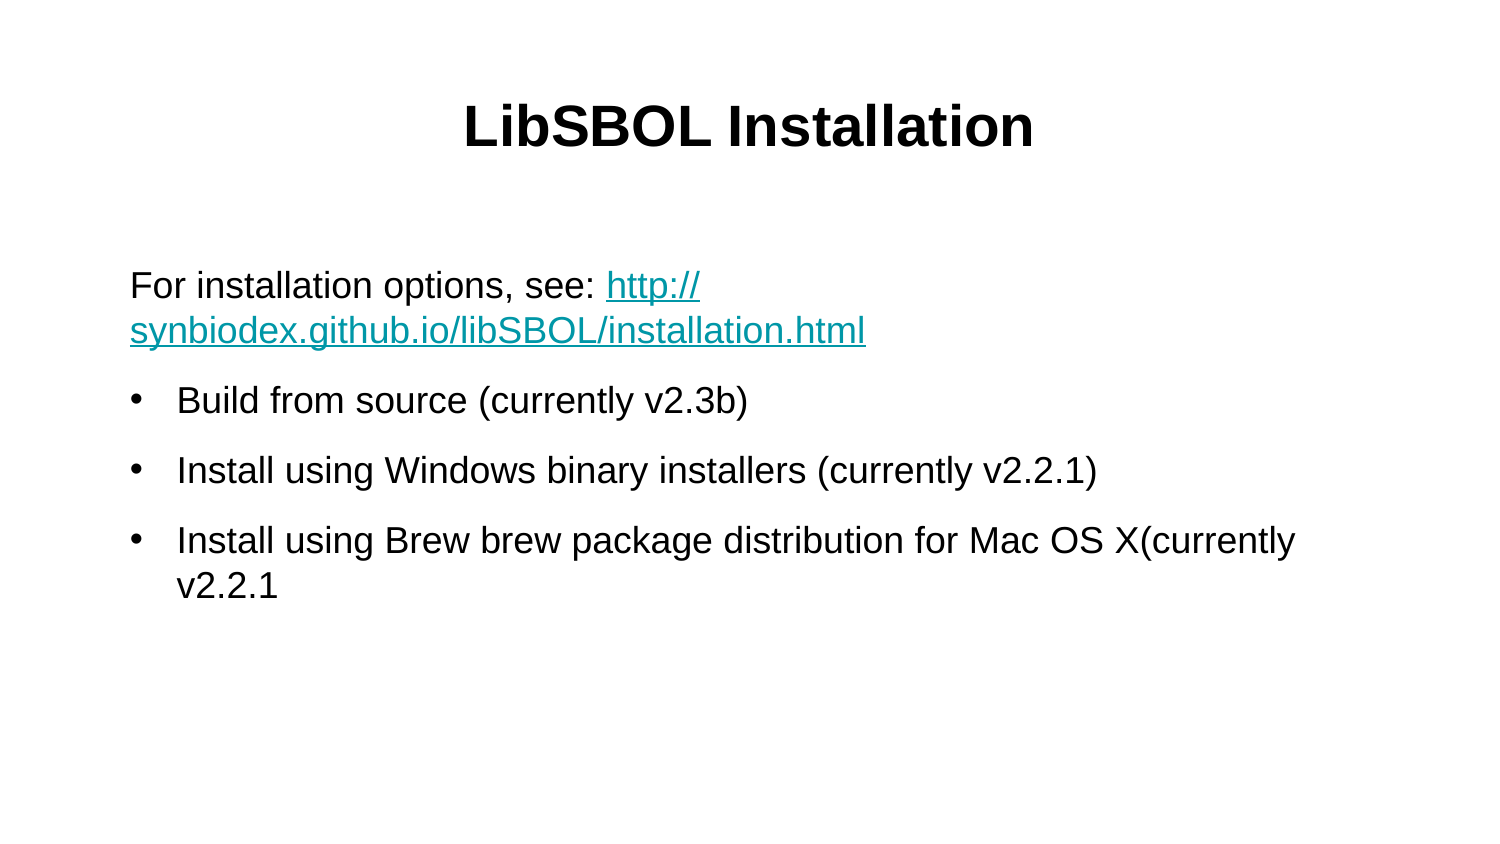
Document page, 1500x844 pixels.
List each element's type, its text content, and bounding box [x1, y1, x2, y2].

text_box For installation options, see: http://synbiodex.github.io/libSBOL/installation.html Build from source (currently v2.3b) Install using Windows binary installers (currently v2.2.1) Install using Brew brew package distribution for Mac OS X(currently v2.2.1 [114, 253, 1395, 613]
title LibSBOL Installation [51, 72, 1449, 167]
